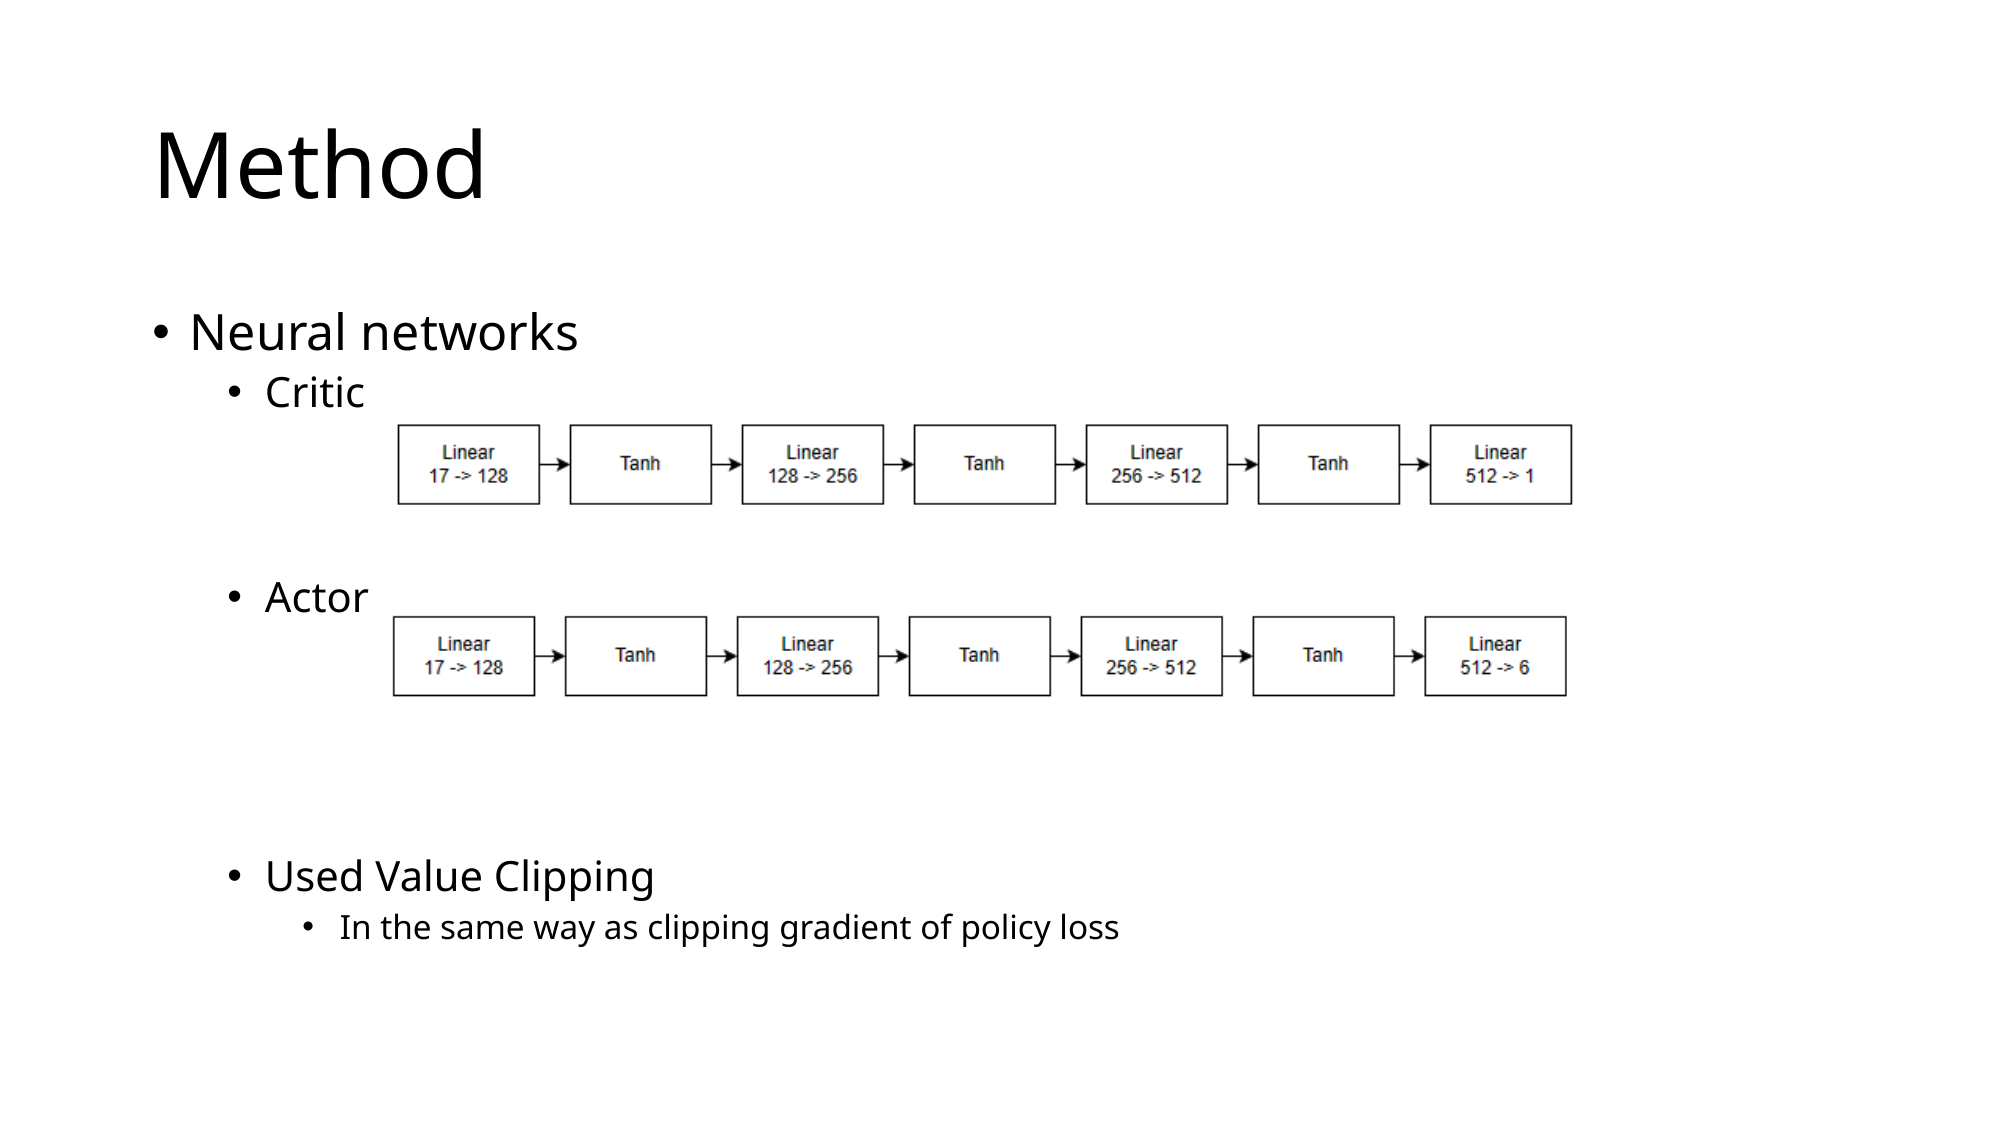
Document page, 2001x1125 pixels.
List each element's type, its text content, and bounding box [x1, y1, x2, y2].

title Method [137, 59, 1863, 278]
picture [373, 596, 1592, 717]
list Neural networks Critic Actor Used Value Clipping In the same way as clipping gradient of policy loss [137, 299, 1863, 1014]
picture [373, 398, 1599, 527]
